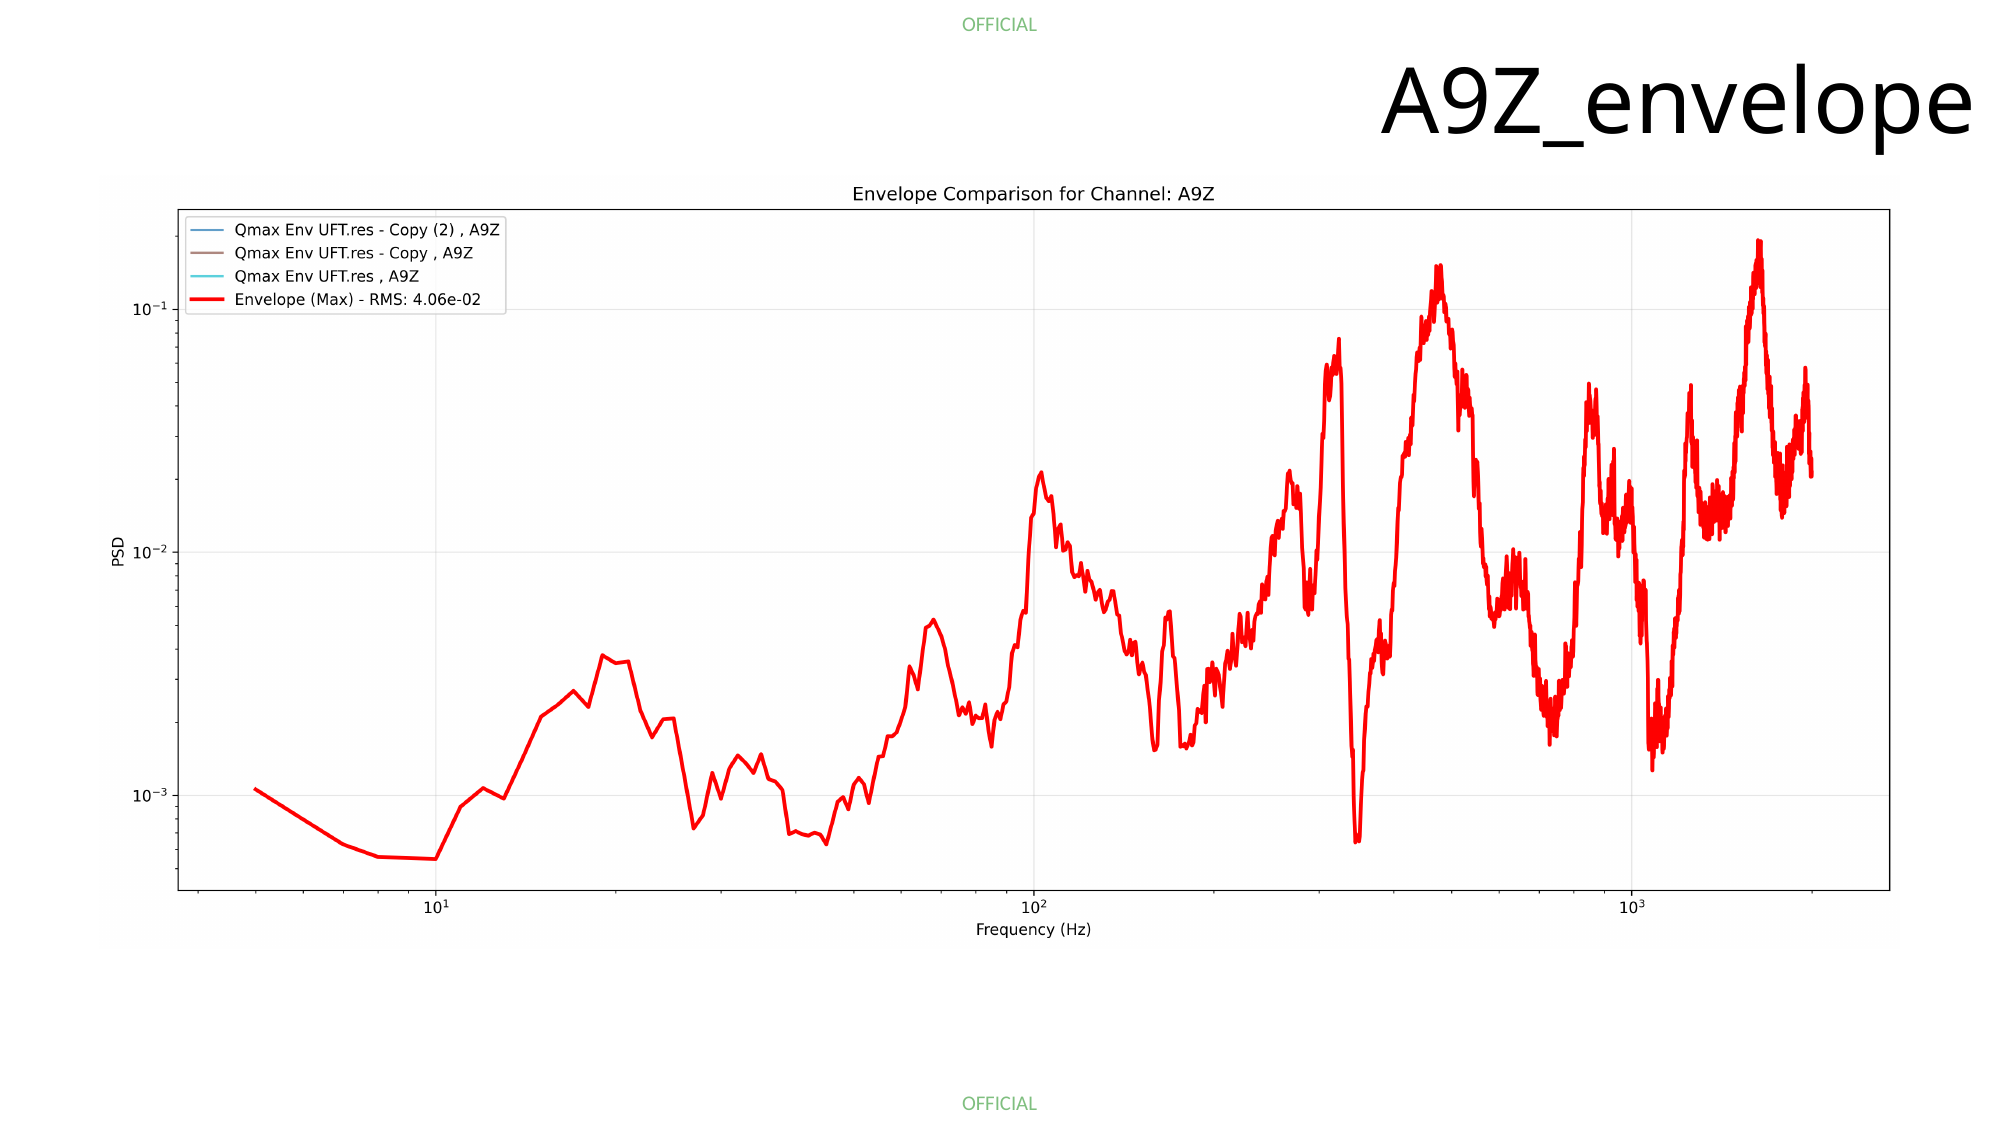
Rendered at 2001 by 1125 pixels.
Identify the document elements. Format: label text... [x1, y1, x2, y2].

title A9Z_envelope [1357, 0, 2000, 161]
picture [99, 175, 1901, 950]
